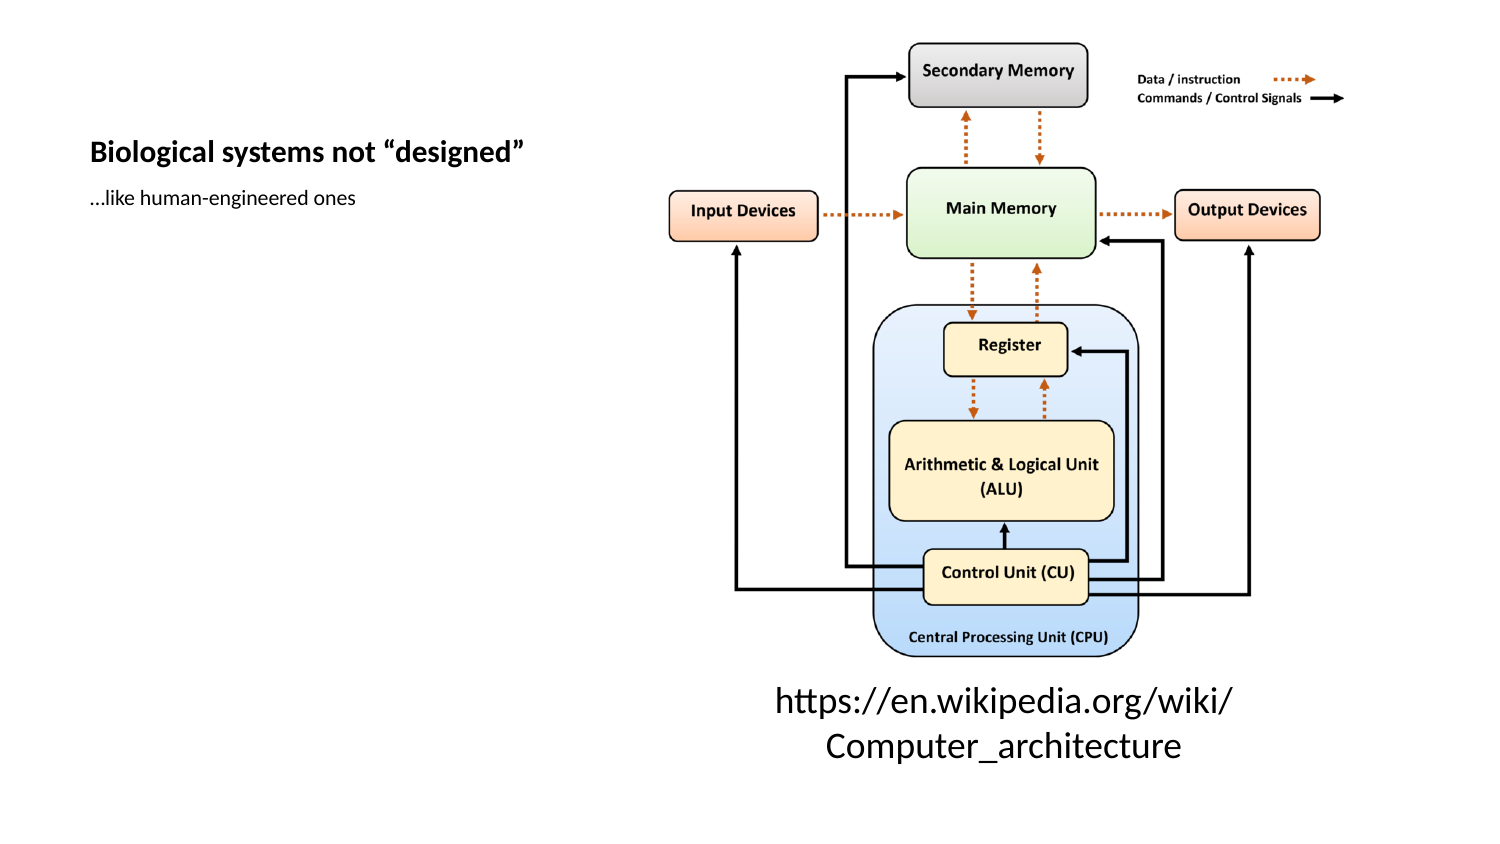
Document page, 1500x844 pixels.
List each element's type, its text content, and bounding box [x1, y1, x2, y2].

title Biological systems not “designed” [75, 33, 569, 176]
text_box https://en.wikipedia.org/wiki/Computer_architecture [585, 668, 1423, 753]
list …like human-engineered ones [75, 176, 569, 754]
picture [649, 32, 1357, 669]
